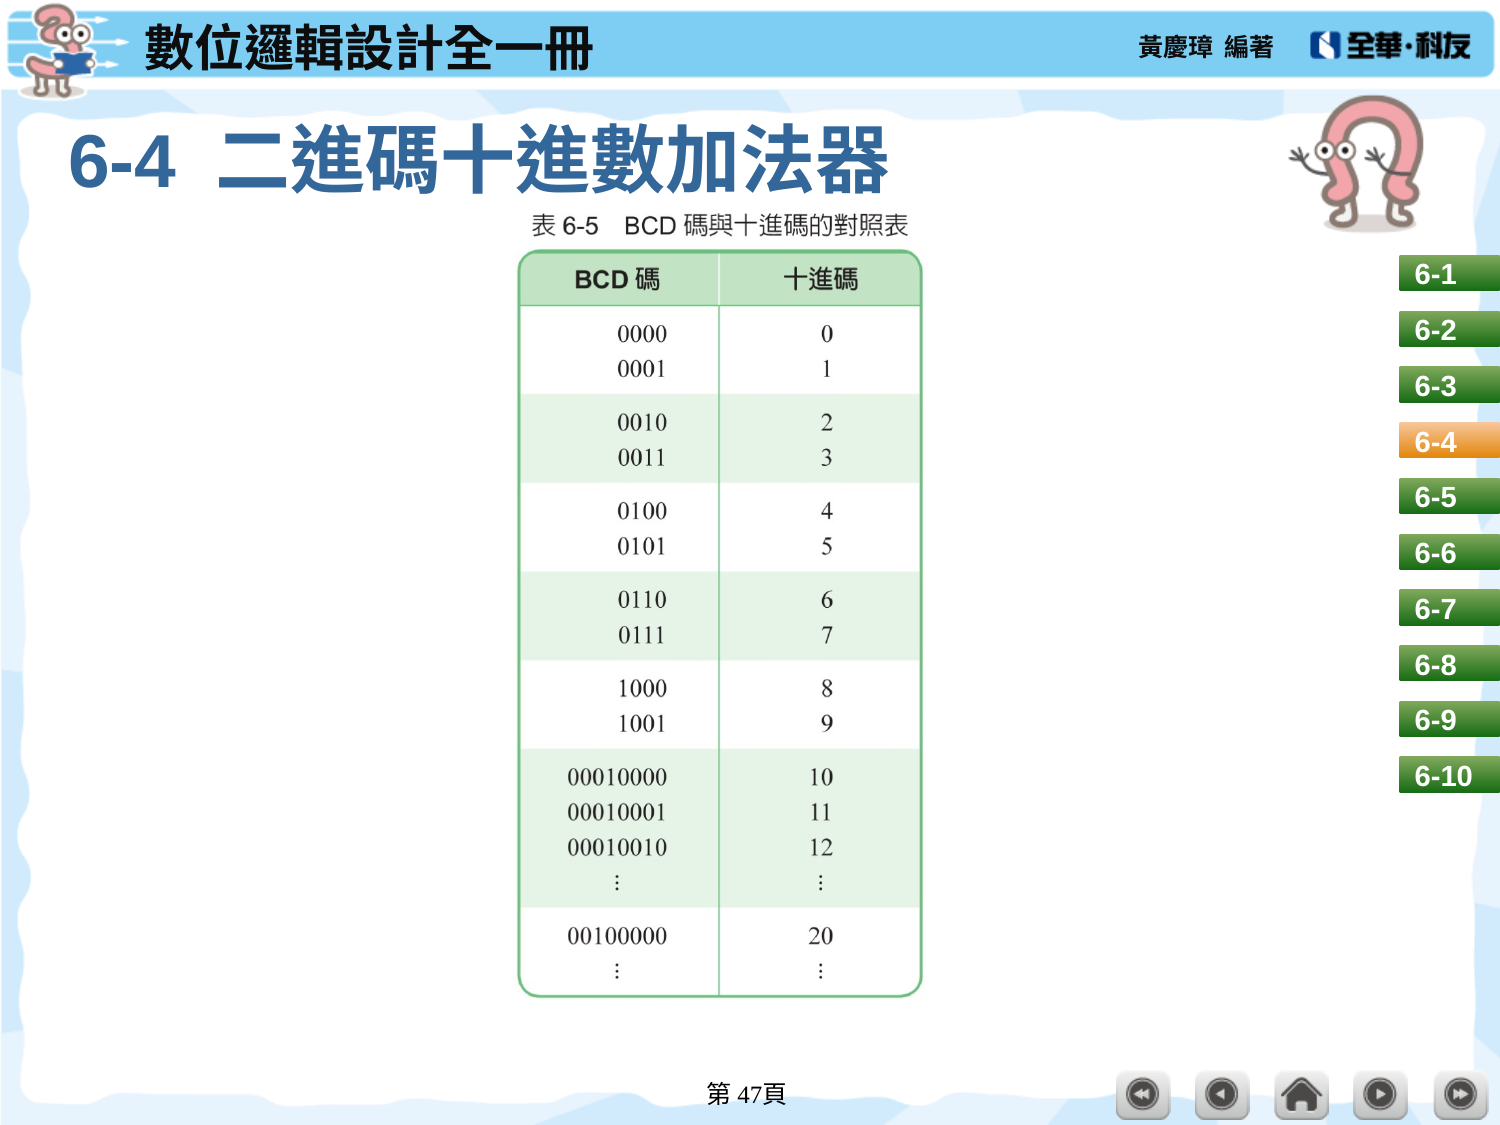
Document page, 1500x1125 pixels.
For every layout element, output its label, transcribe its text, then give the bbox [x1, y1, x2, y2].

picture [0, 0, 1500, 1125]
title 6-4 二進碼十進數加法器 [53, 98, 1388, 217]
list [490, 196, 950, 1024]
